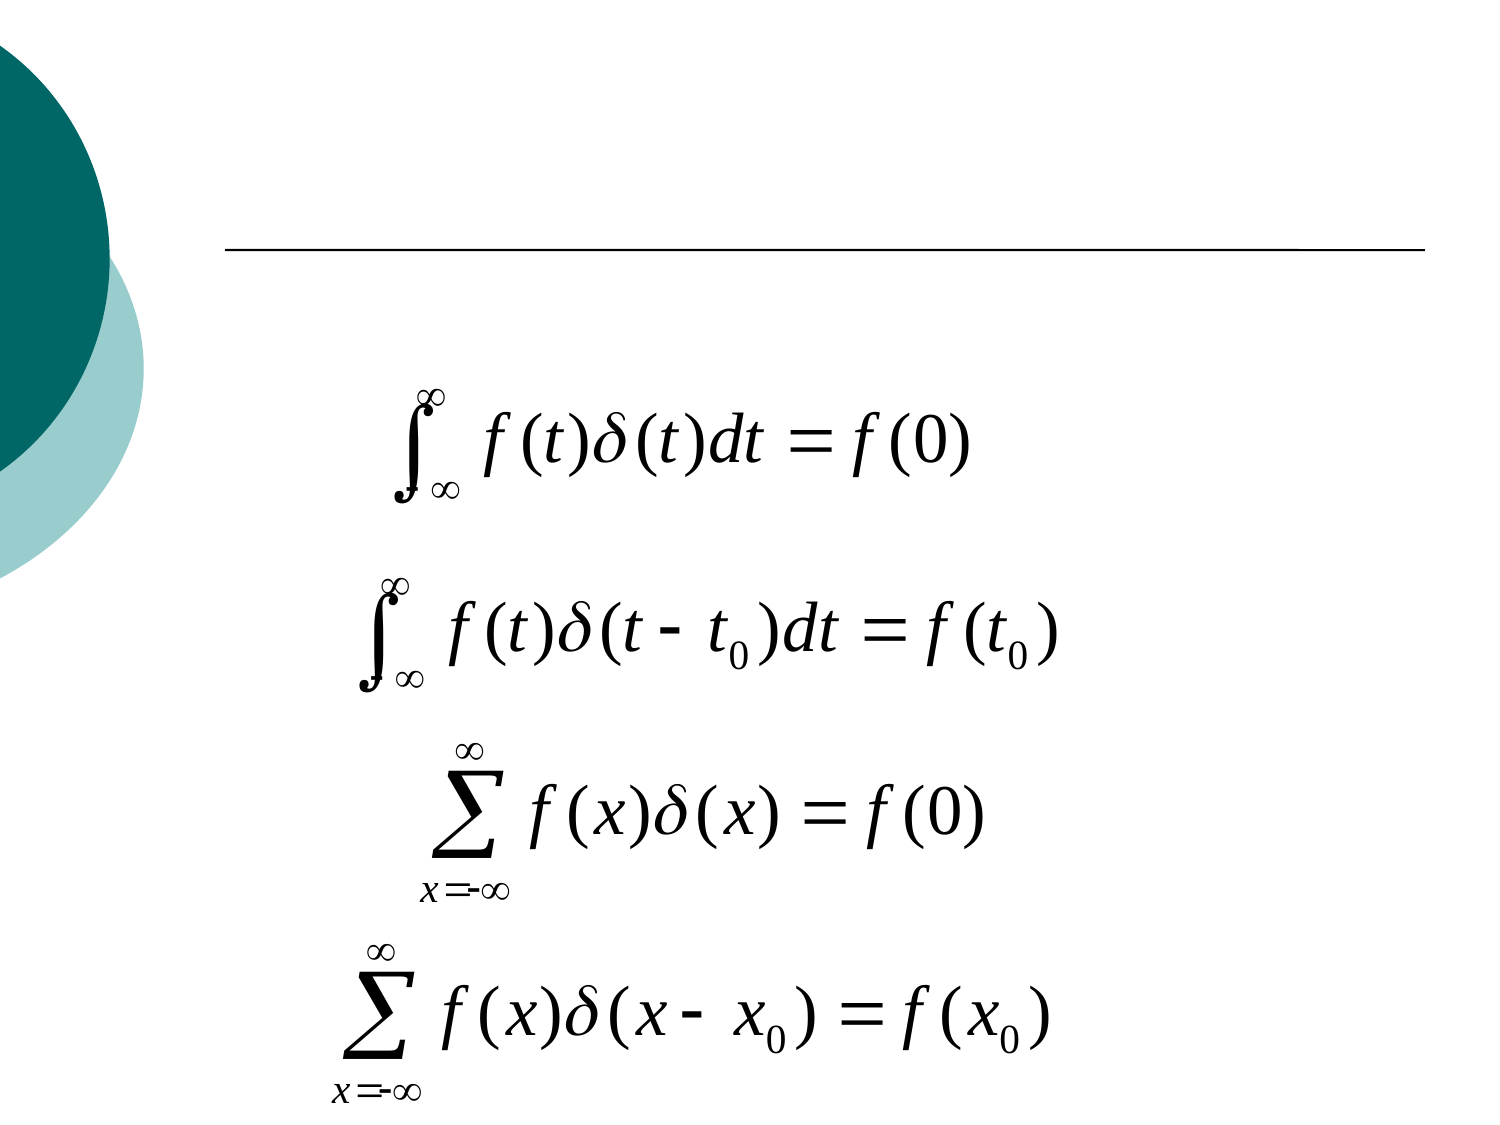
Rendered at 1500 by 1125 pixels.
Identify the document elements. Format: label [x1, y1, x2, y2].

text_box [336, 550, 1075, 705]
text_box [372, 361, 987, 516]
text_box [318, 916, 1063, 1119]
text_box [407, 716, 998, 916]
